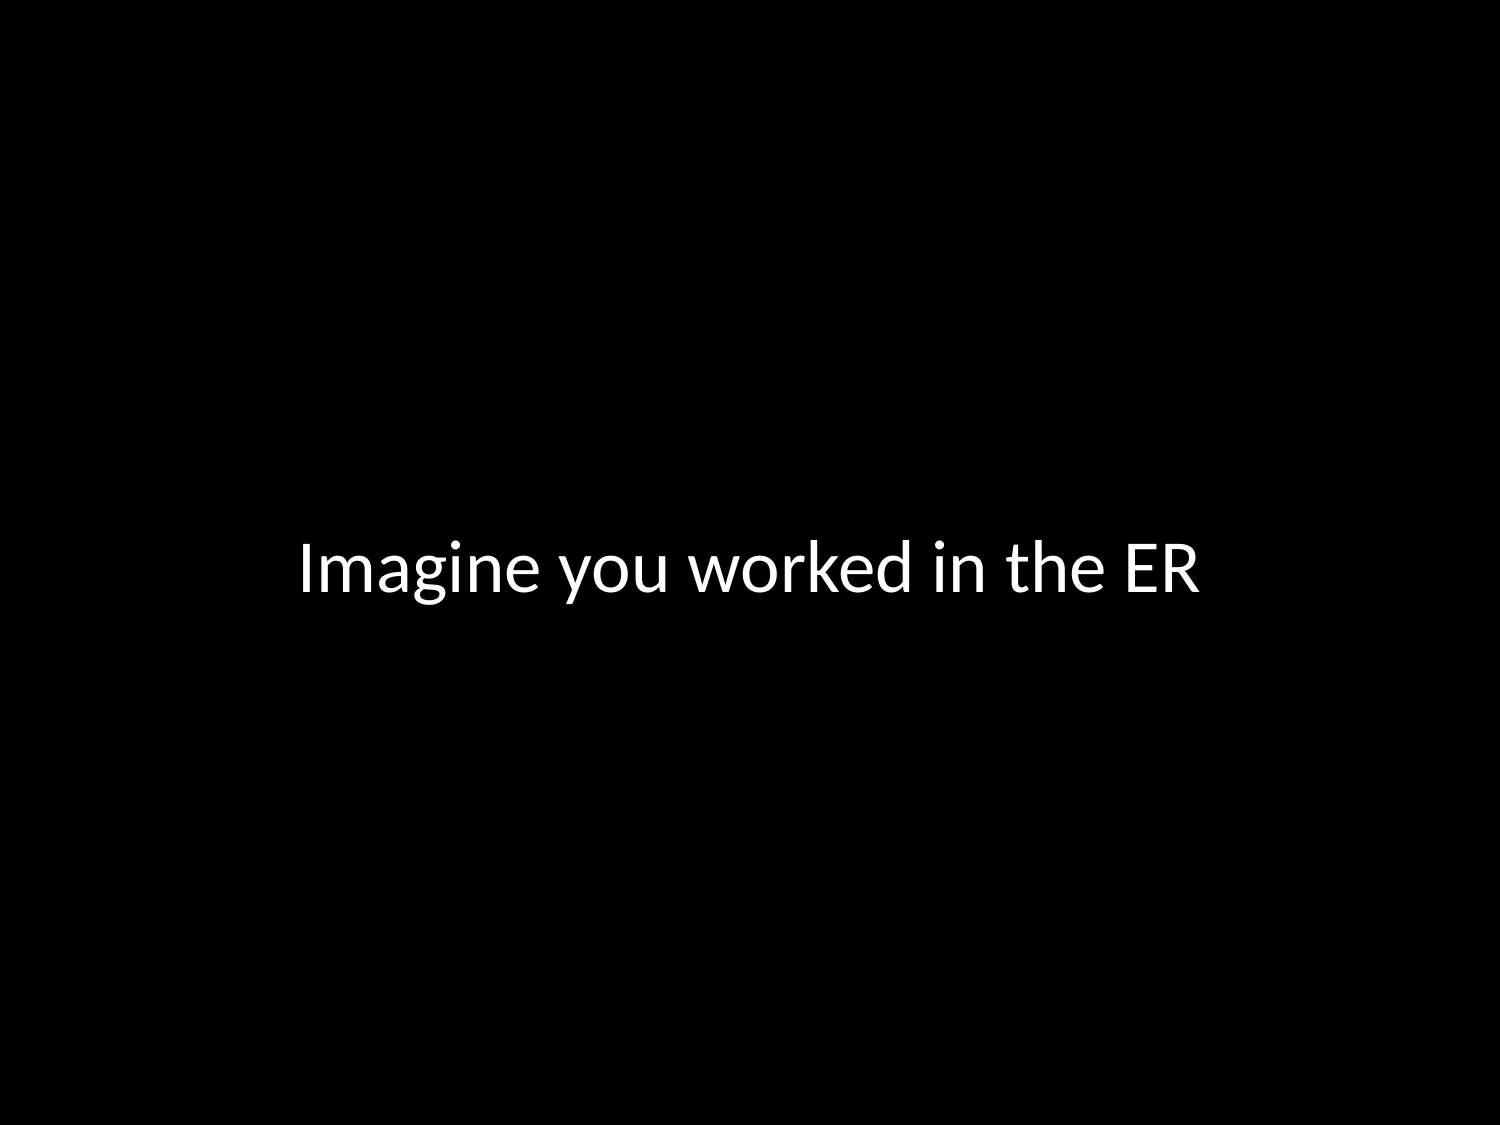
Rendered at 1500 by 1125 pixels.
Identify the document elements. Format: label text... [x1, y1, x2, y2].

text_box Imagine you worked in the ER [0, 0, 1500, 1125]
